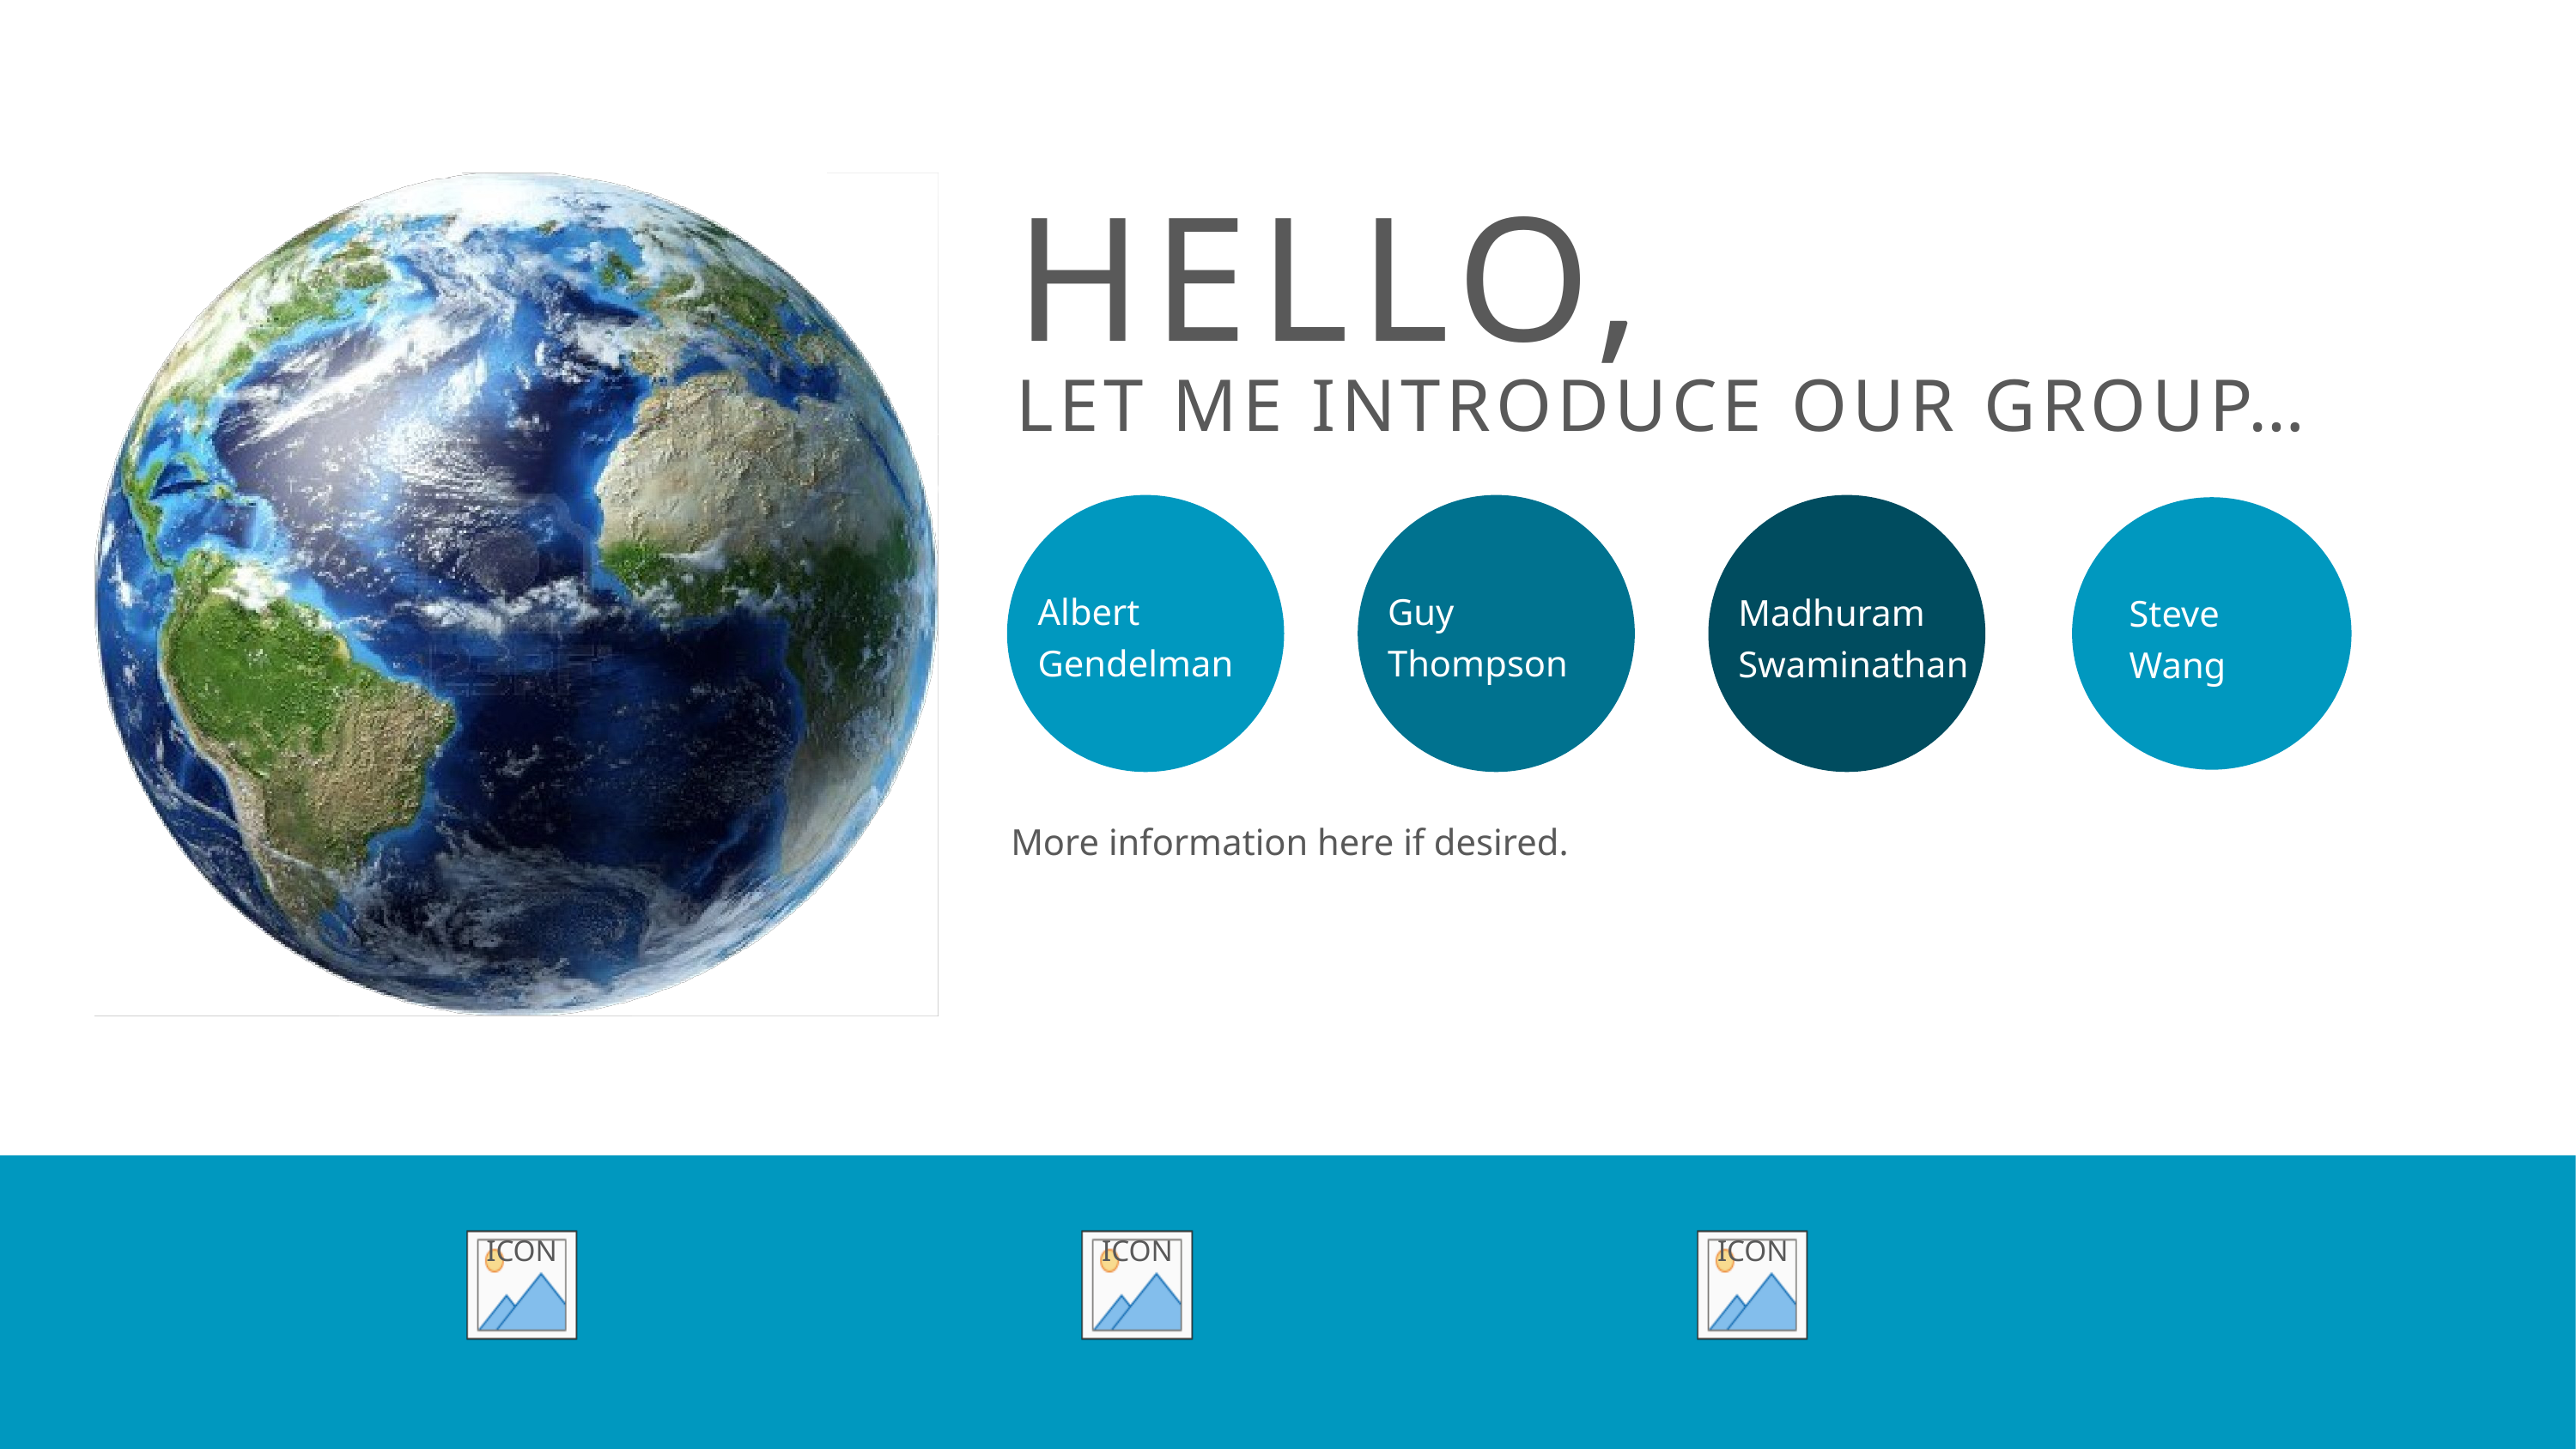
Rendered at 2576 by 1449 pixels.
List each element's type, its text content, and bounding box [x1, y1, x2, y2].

picture [1698, 1231, 1807, 1339]
list LET ME INTRODUCE OUR GROUP… [1003, 336, 2461, 476]
title HELLO, [1002, 126, 2461, 383]
picture [467, 1231, 576, 1339]
text_box [2070, 495, 2354, 772]
list Albert Gendelman [1024, 562, 1268, 703]
picture [94, 173, 939, 1016]
text_box Steve Wang [2105, 564, 2318, 705]
list Guy Thompson [1374, 562, 1619, 703]
picture [1082, 1231, 1192, 1339]
list Madhuram Swaminathan [1725, 563, 2005, 704]
list More information here if desired. [998, 804, 2457, 1054]
